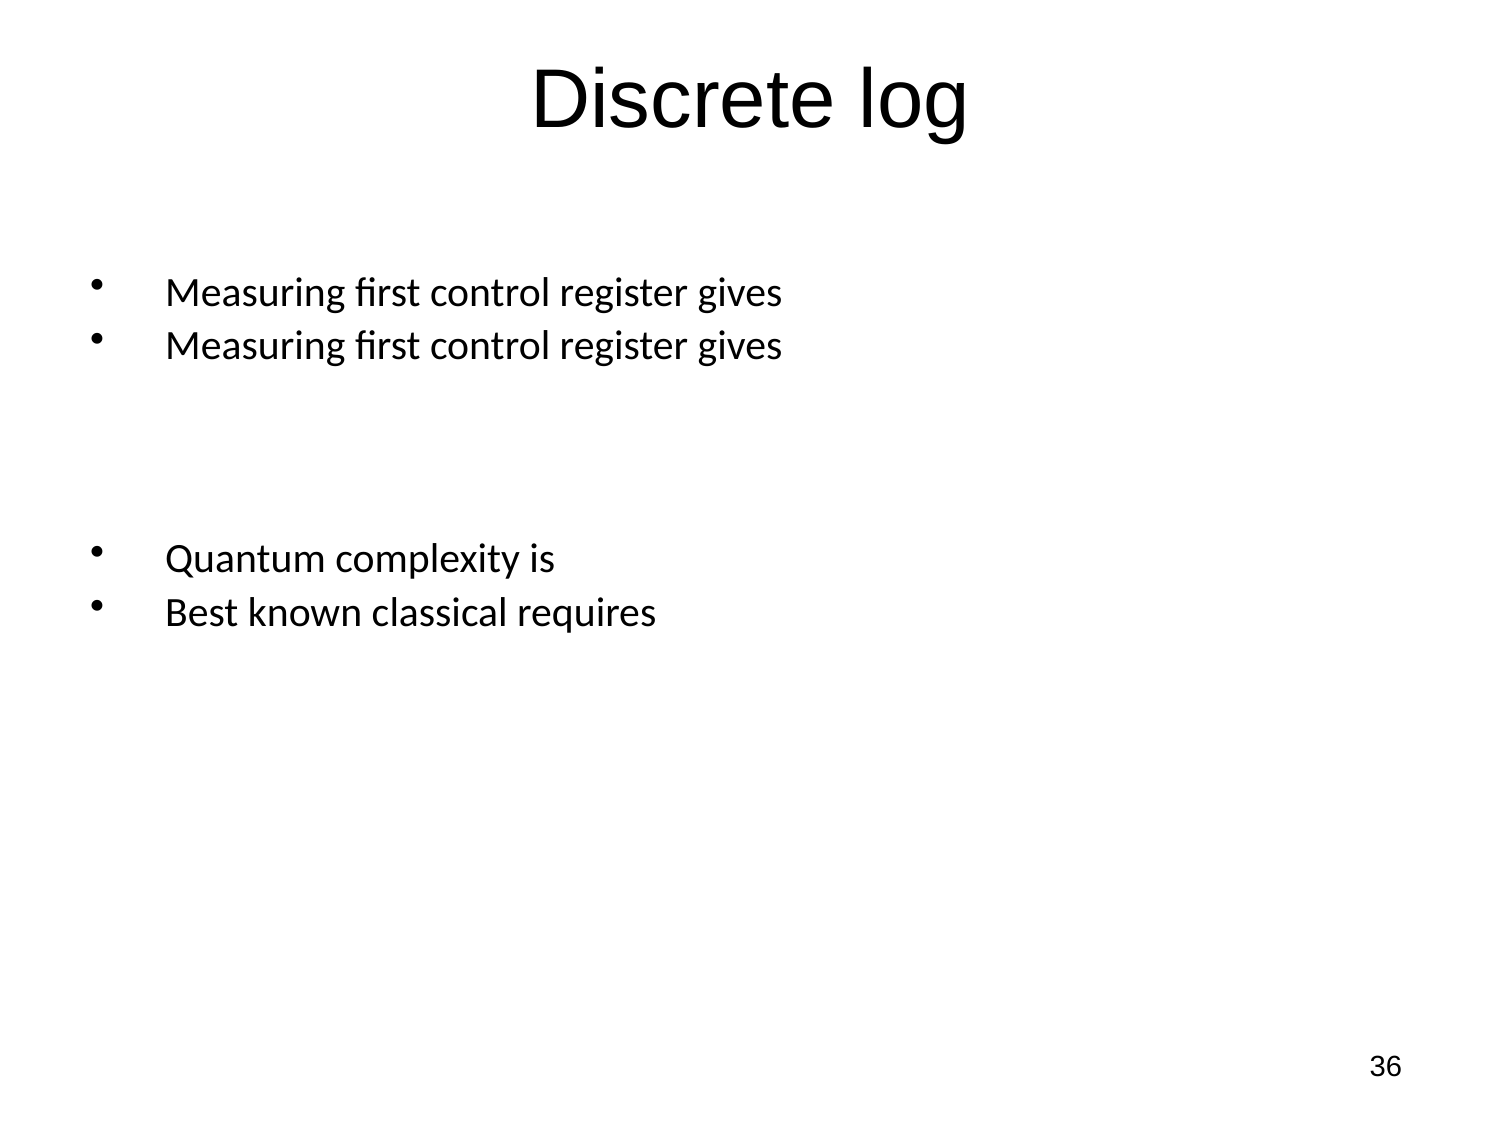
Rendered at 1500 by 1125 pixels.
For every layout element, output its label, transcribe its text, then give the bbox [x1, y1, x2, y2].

title Discrete log [112, 37, 1388, 151]
slide_number 36 [1103, 1039, 1418, 1116]
